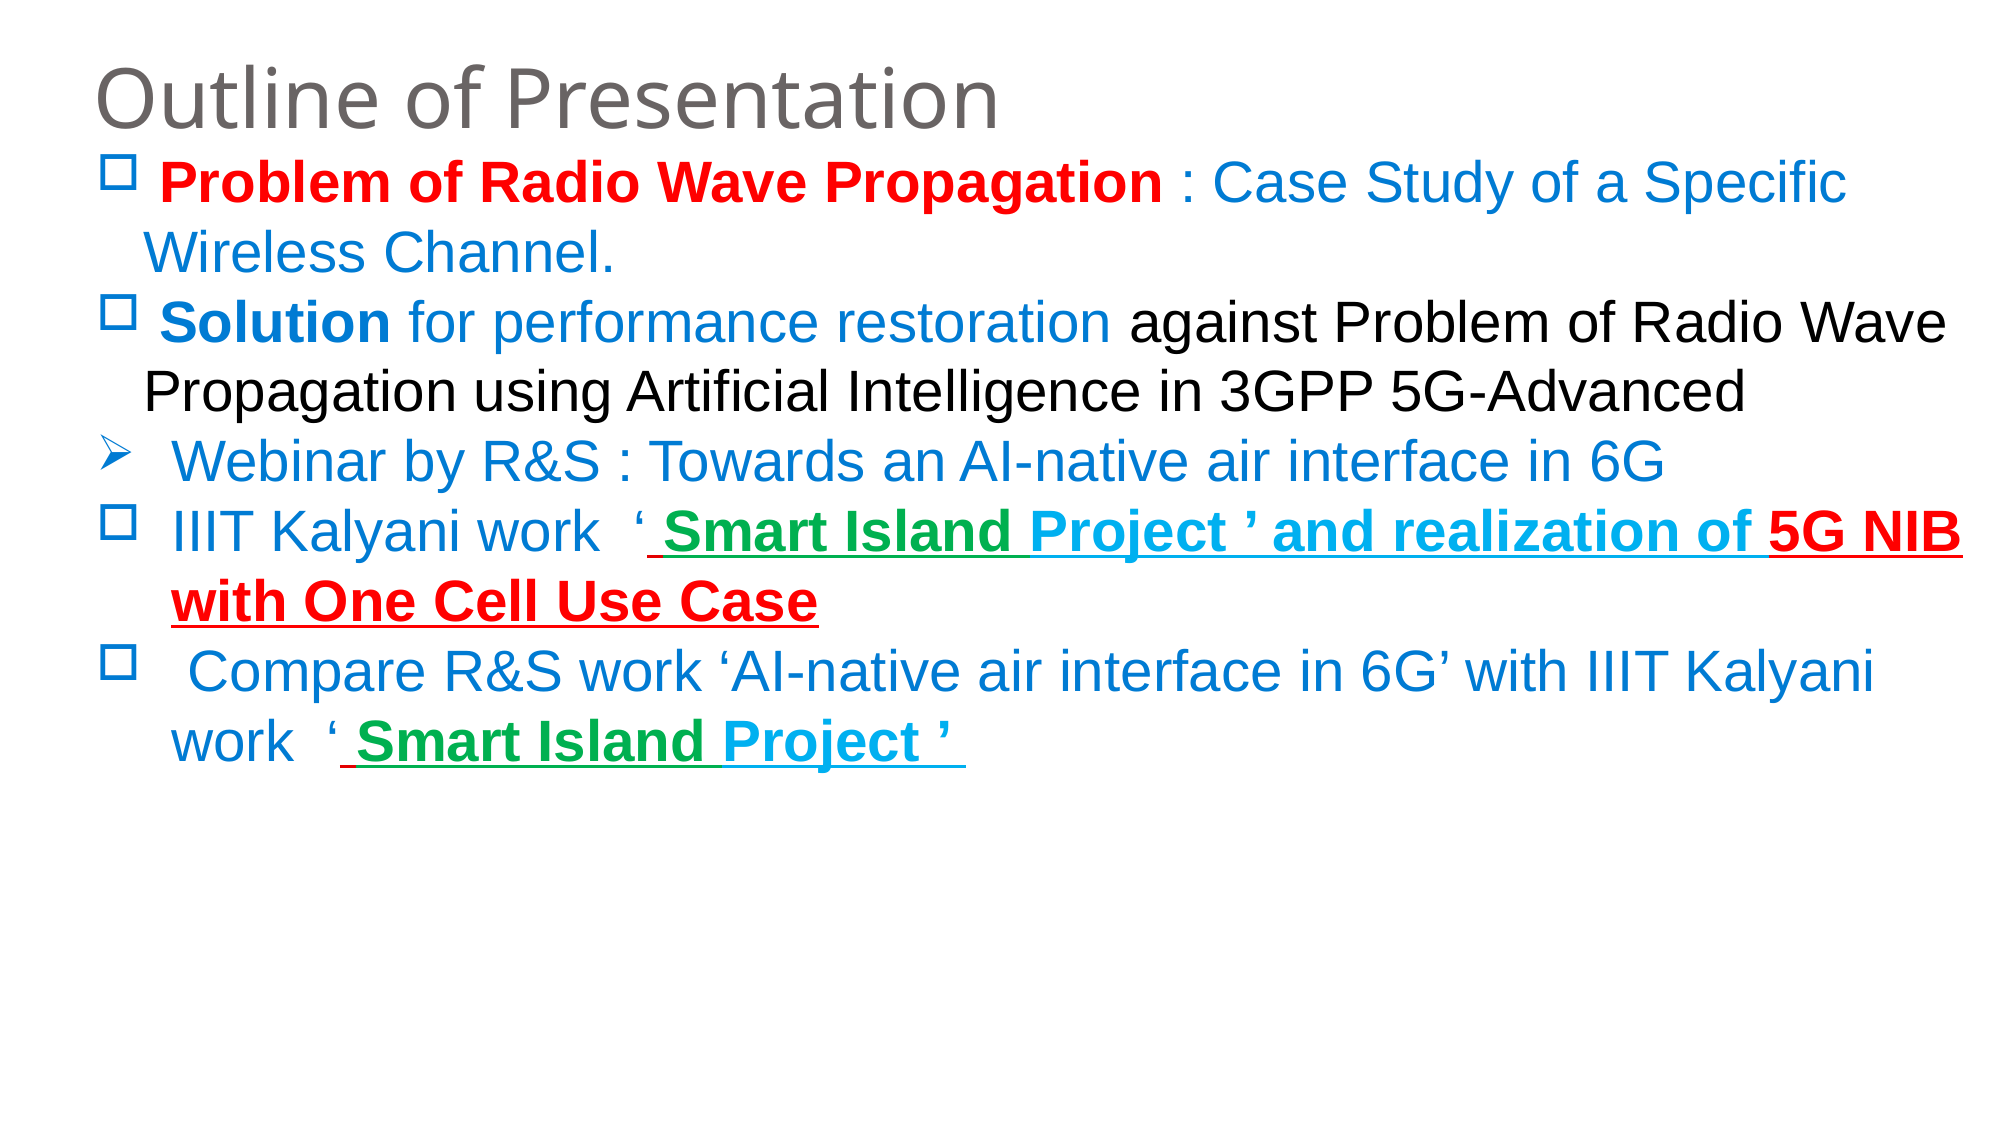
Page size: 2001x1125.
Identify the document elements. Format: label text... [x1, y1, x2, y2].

text_box Problem of Radio Wave Propagation : Case Study of a Specific Wireless Channel. Solution for performance restoration against Problem of Radio Wave Propagation using Artificial Intelligence in 3GPP 5G-Advanced Webinar by R&S : Towards an AI-native air interface in 6G IIIT Kalyani work ‘ Smart Island Project ’ and realization of 5G NIB with One Cell Use Case Compare R&S work ‘AI-native air interface in 6G’ with IIIT Kalyani work ‘ Smart Island Project ’ [81, 66, 2000, 781]
title Outline of Presentation [78, 42, 1780, 161]
